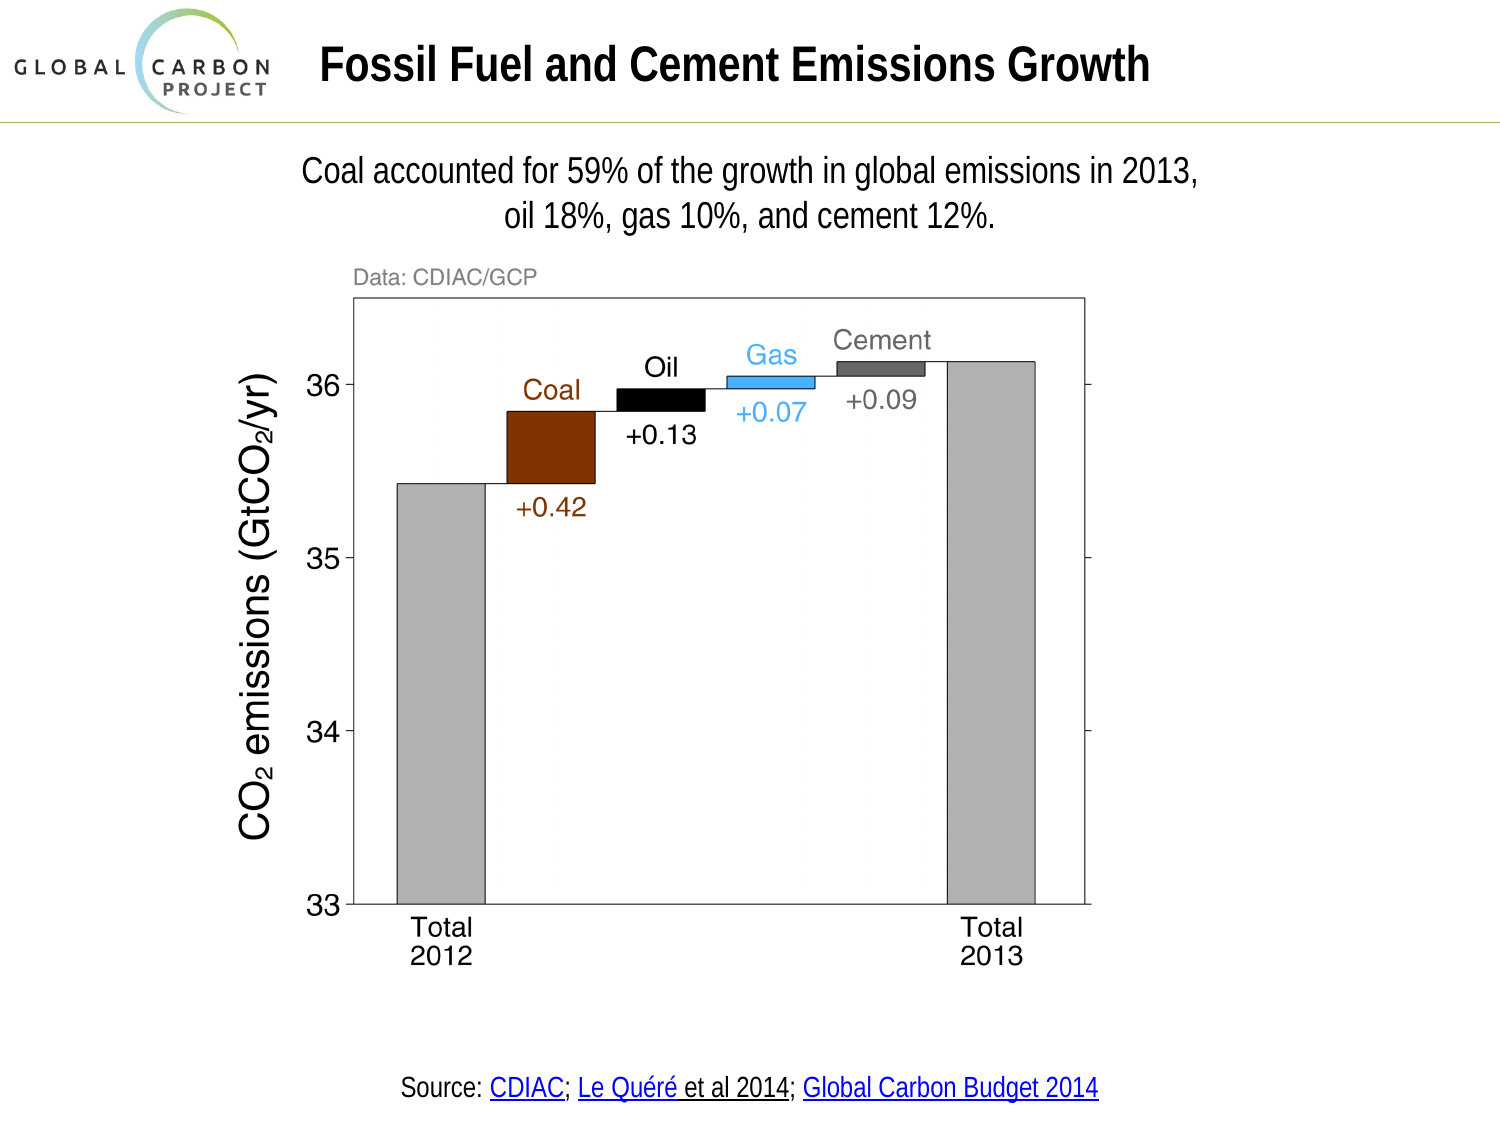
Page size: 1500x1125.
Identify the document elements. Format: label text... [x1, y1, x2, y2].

list Coal accounted for 59% of the growth in global emissions in 2013, oil 18%, gas 10%, and cement 12%. [70, 135, 1430, 248]
title Fossil Fuel and Cement Emissions Growth [304, 19, 1500, 103]
list Source: CDIAC; Le Quéré et al 2014; Global Carbon Budget 2014 [31, 933, 1469, 1111]
picture [88, 235, 1415, 1005]
picture [0, 0, 286, 122]
